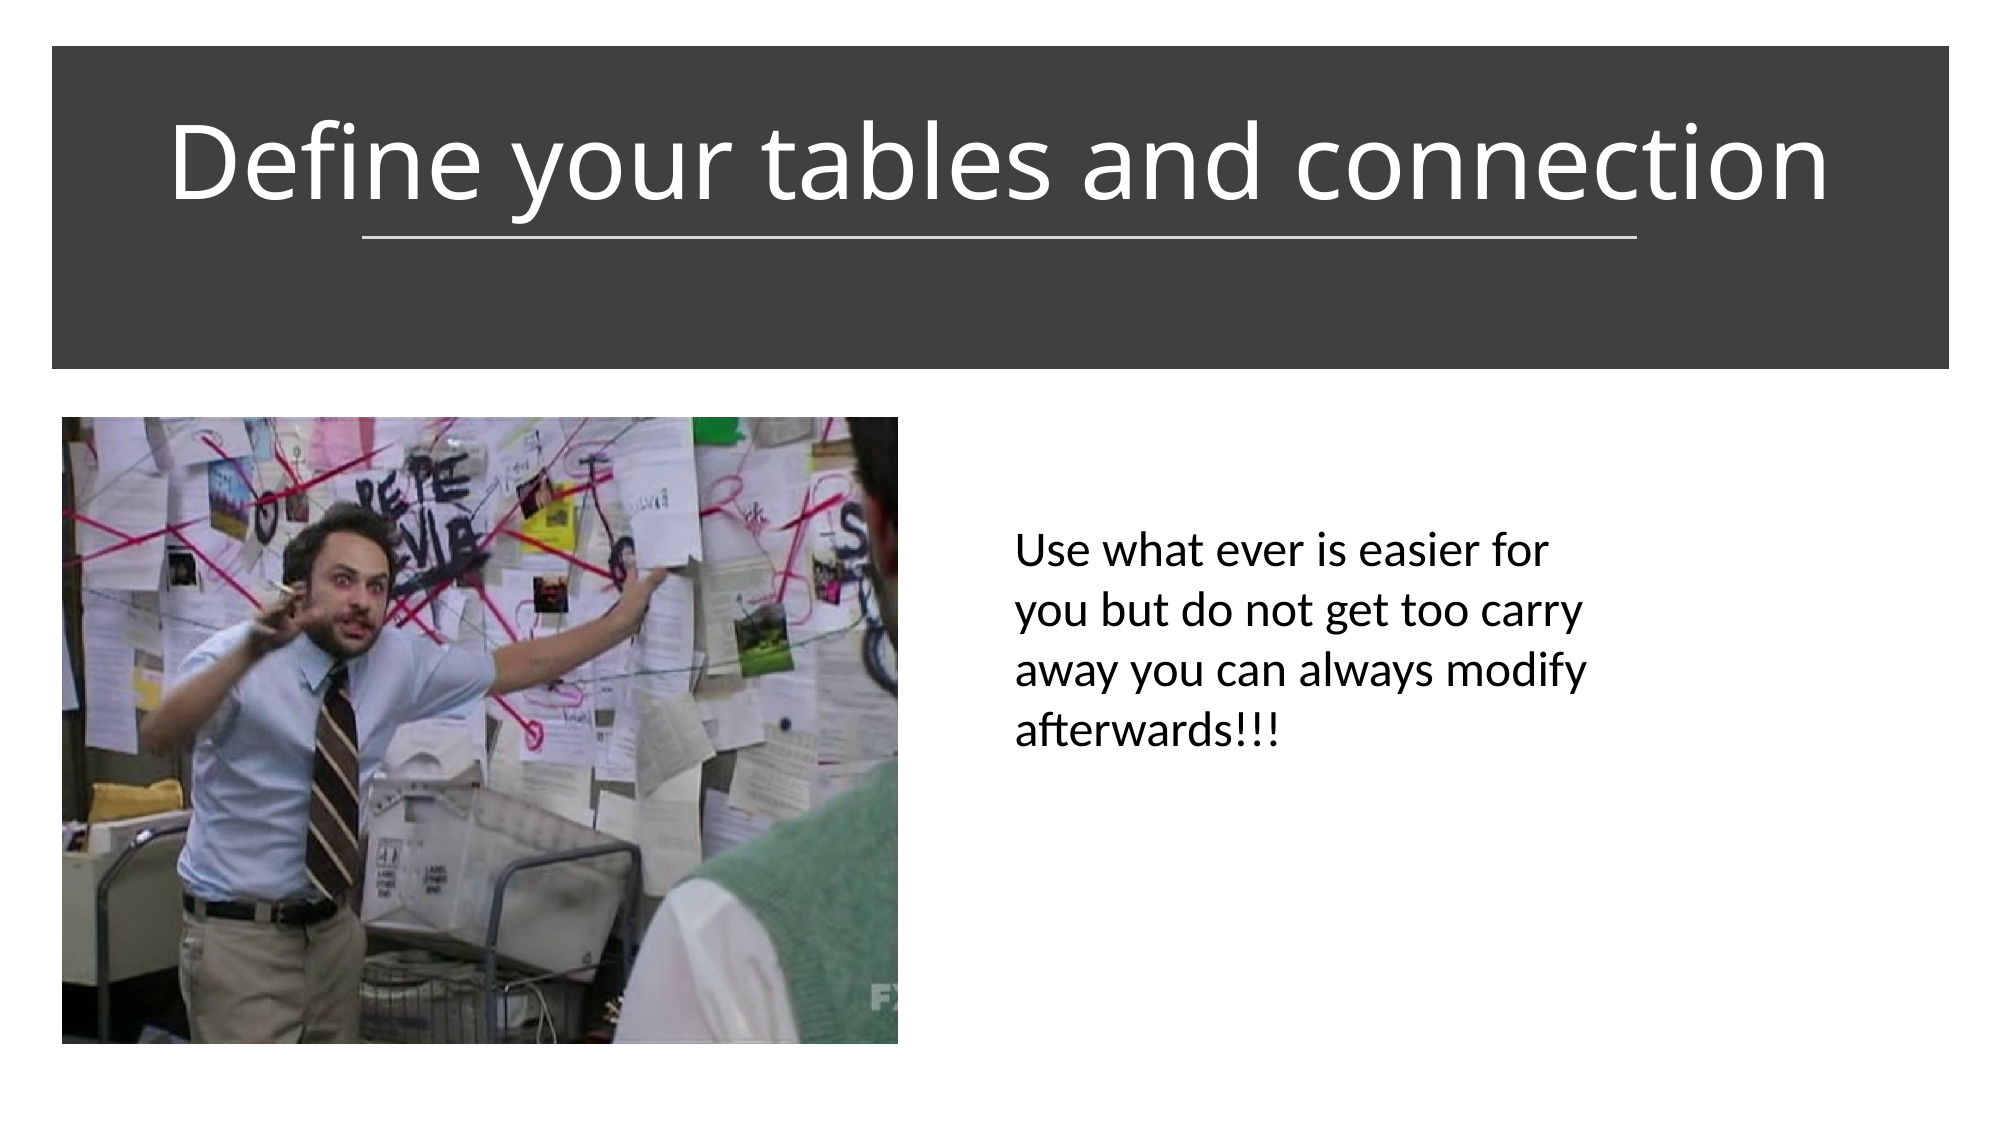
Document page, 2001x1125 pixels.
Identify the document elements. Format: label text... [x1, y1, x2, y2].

picture [61, 417, 898, 1044]
text_box Use what ever is easier for you but do not get too carry away you can always modify afterwards!!! [999, 508, 1651, 764]
title Define your tables and connection [86, 76, 1914, 230]
text_box [61, 55, 1939, 360]
